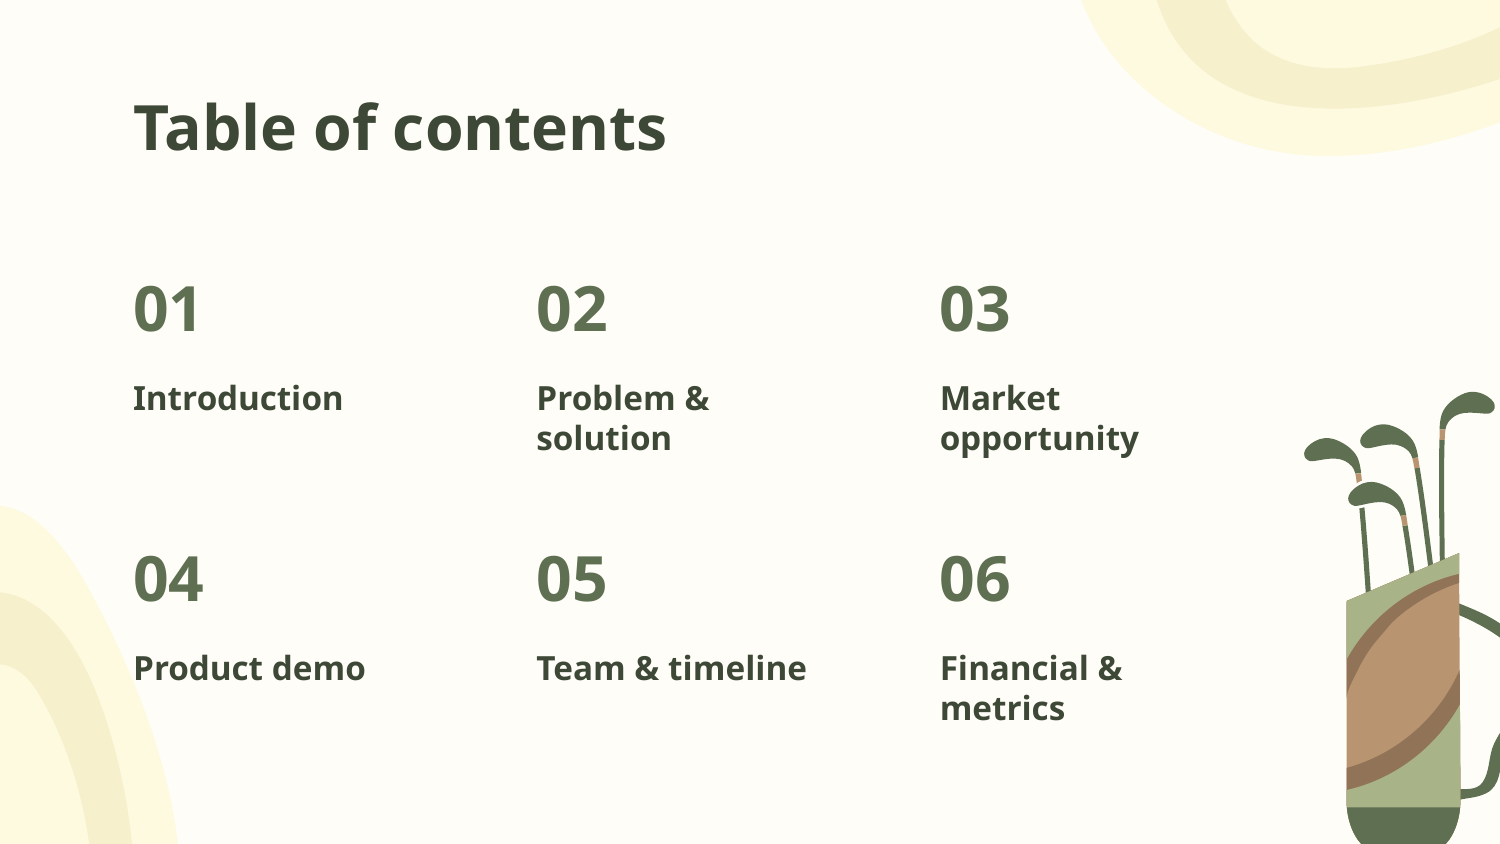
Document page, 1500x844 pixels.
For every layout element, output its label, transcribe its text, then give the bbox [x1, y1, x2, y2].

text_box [1231, 388, 1500, 828]
subtitle Financial & metrics [924, 632, 1226, 756]
title 03 [924, 273, 1049, 360]
title 02 [521, 273, 646, 360]
subtitle Problem & solution [521, 362, 825, 486]
subtitle Product demo [118, 632, 421, 756]
title 01 [118, 273, 242, 360]
subtitle Team & timeline [521, 632, 825, 756]
title 06 [924, 543, 1049, 629]
subtitle Introduction [118, 362, 421, 486]
title 04 [118, 543, 242, 629]
title Table of contents [118, 72, 1382, 167]
subtitle Market opportunity [924, 362, 1228, 486]
title 05 [521, 543, 646, 629]
